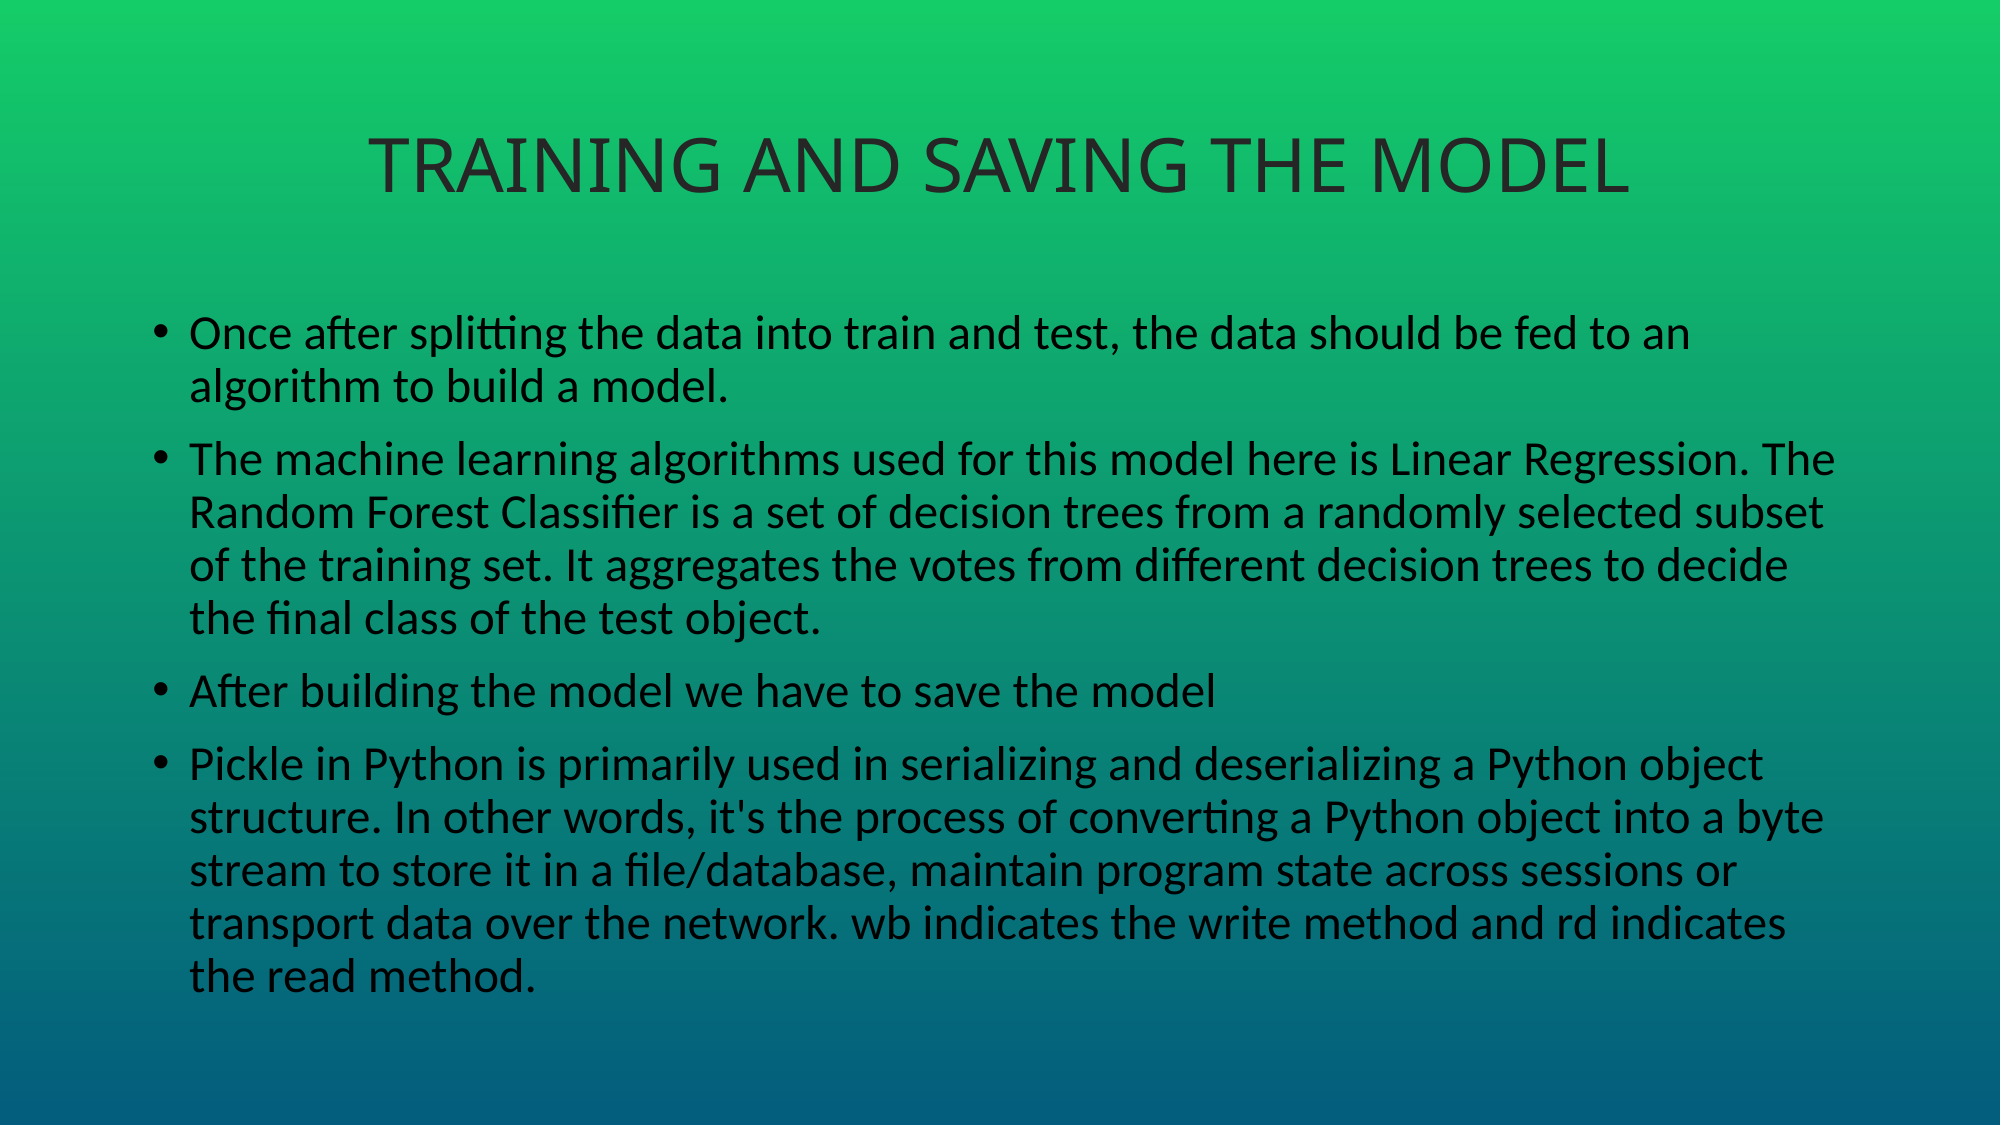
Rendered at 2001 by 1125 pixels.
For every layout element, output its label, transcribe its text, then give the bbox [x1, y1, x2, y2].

list Once after splitting the data into train and test, the data should be fed to an algorithm to build a model. The machine learning algorithms used for this model here is Linear Regression. The Random Forest Classifier is a set of decision trees from a randomly selected subset of the training set. It aggregates the votes from different decision trees to decide the final class of the test object. After building the model we have to save the model Pickle in Python is primarily used in serializing and deserializing a Python object structure. In other words, it's the process of converting a Python object into a byte stream to store it in a file/database, maintain program state across sessions or transport data over the network. wb indicates the write method and rd indicates the read method. [137, 299, 1863, 1014]
title TRAINING AND SAVING THE MODEL [137, 59, 1863, 278]
